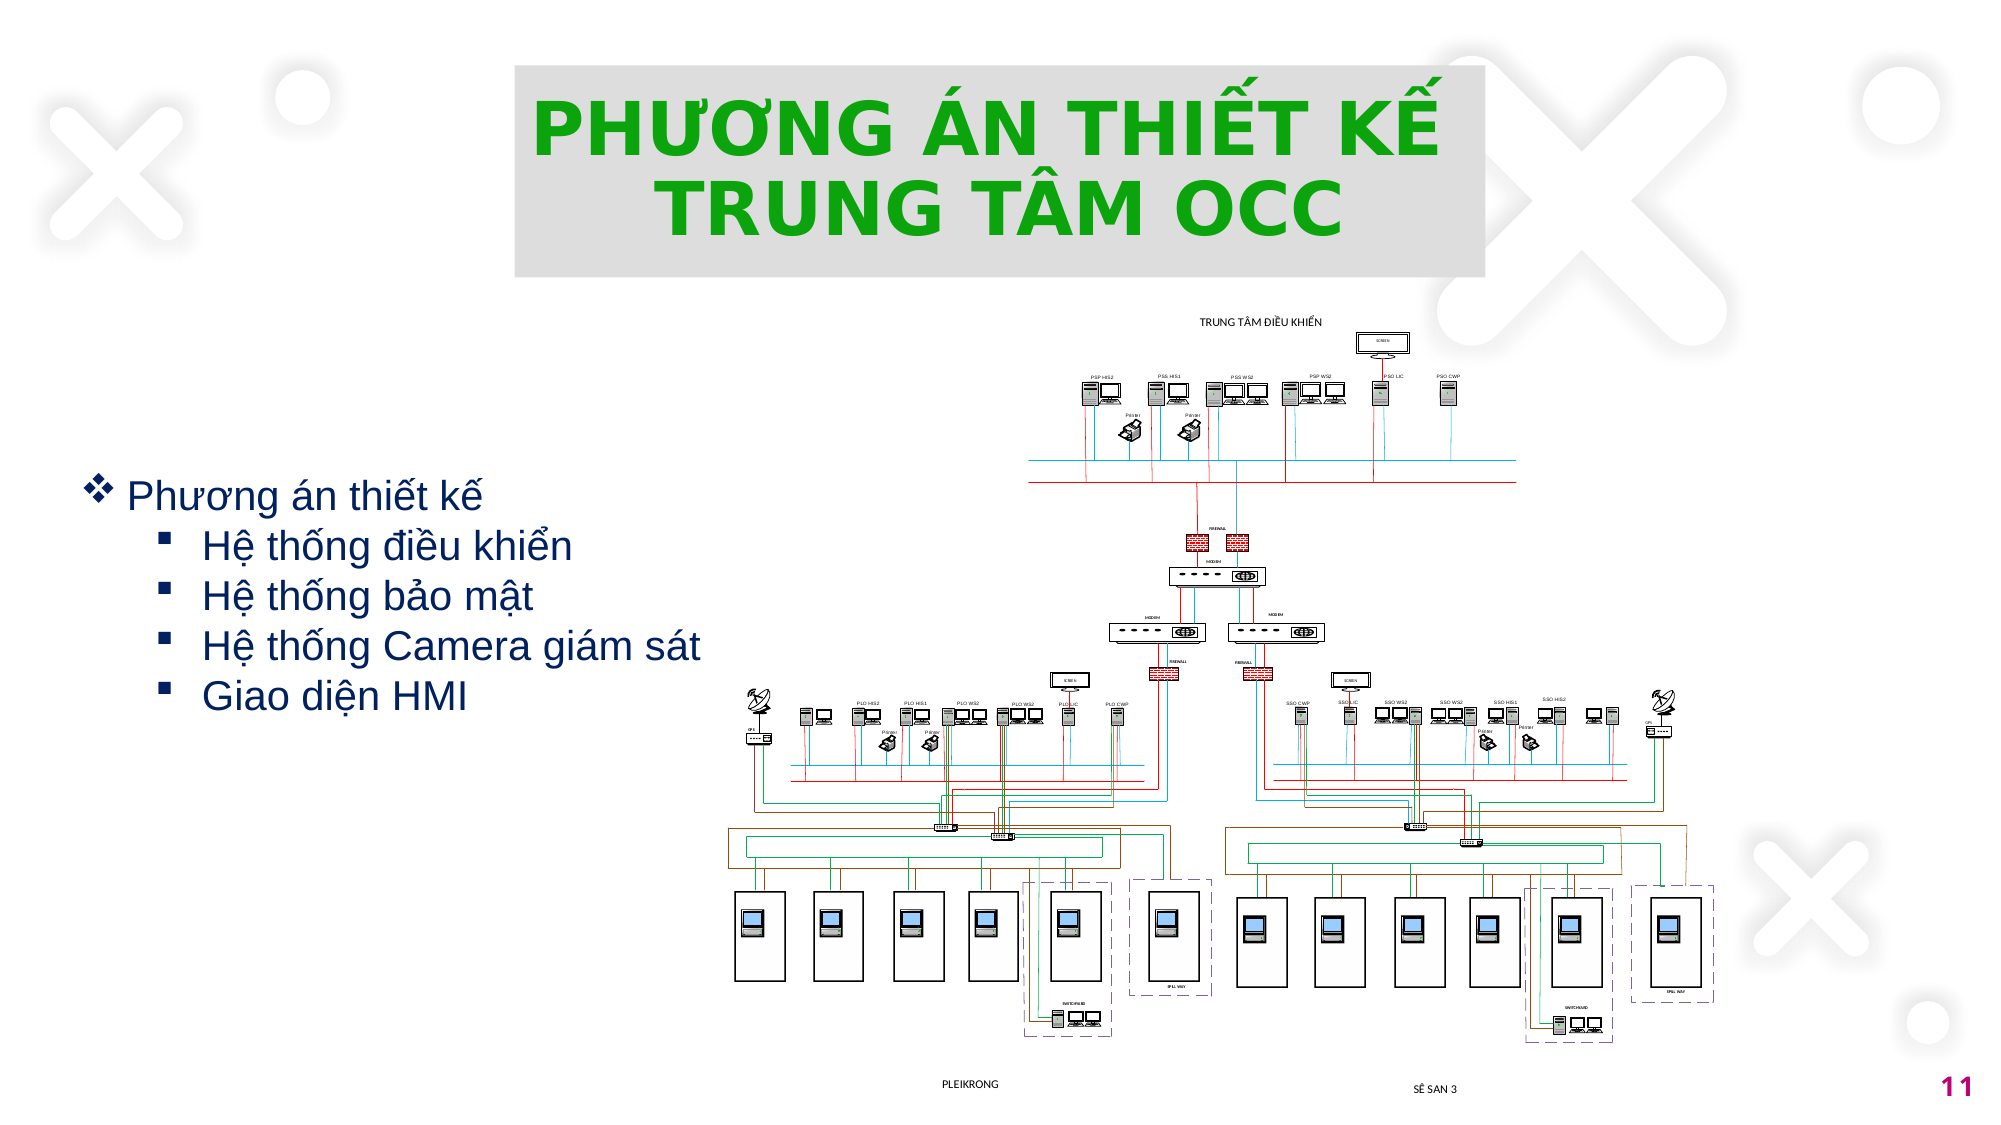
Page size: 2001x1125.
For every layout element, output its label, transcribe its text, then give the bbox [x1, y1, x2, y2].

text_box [672, 264, 1727, 1101]
text_box 11 [1902, 1049, 1990, 1125]
title PHƯƠNG ÁN THIẾT KẾ TRUNG TÂM OCC [514, 65, 1486, 278]
text_box Phương án thiết kế Hệ thống điều khiển Hệ thống bảo mật Hệ thống Camera giám sát Giao diện HMI [65, 461, 672, 727]
